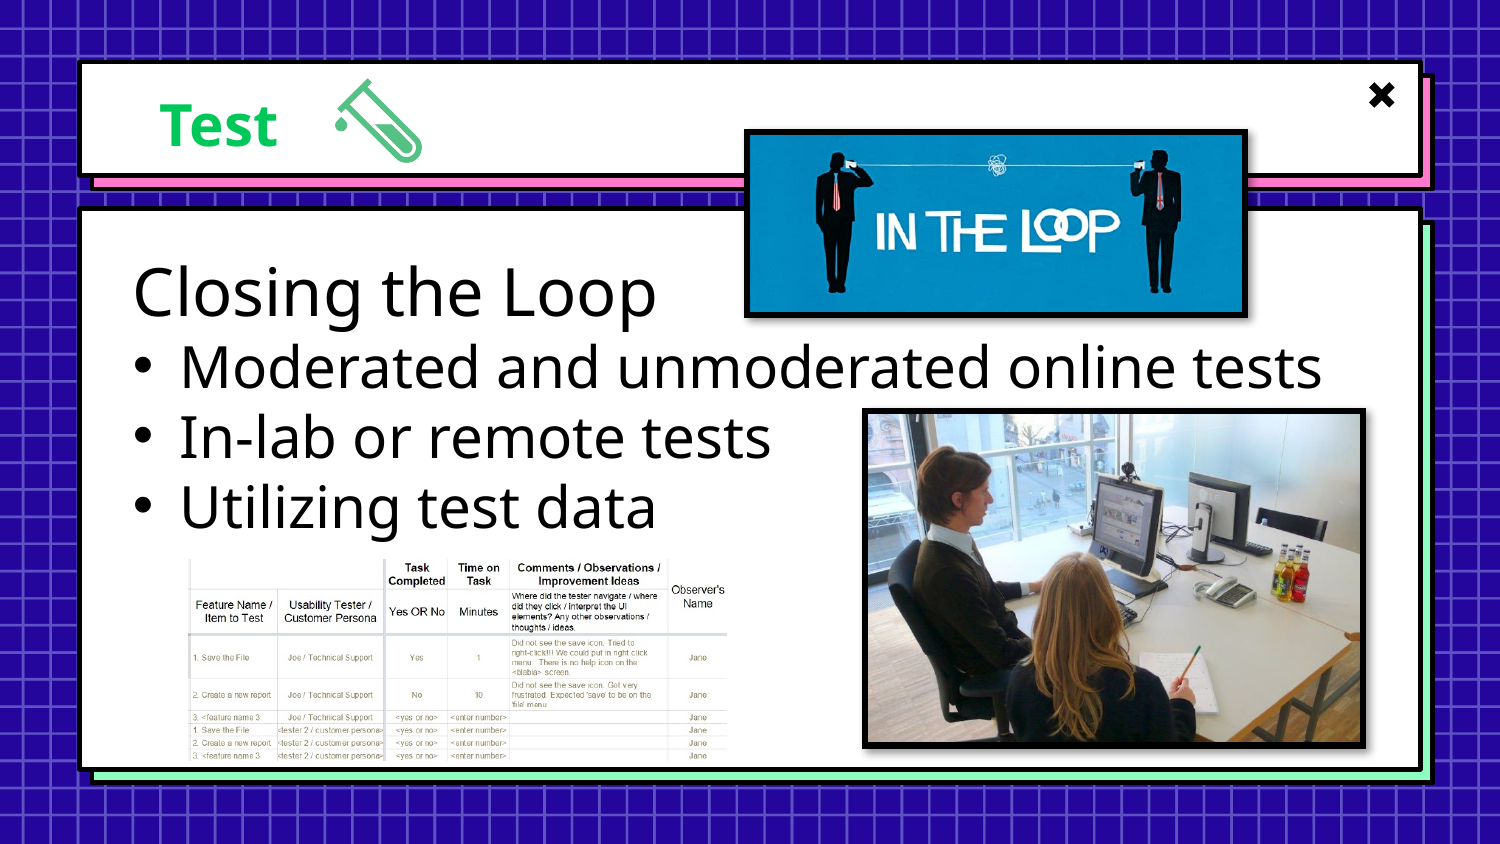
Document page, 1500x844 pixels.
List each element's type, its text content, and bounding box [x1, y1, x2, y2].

picture [0, 0, 1500, 844]
text_box Test [144, 81, 294, 166]
text_box Closing the Loop Moderated and unmoderated online tests In-lab or remote tests Utilizing test data [116, 240, 1384, 744]
